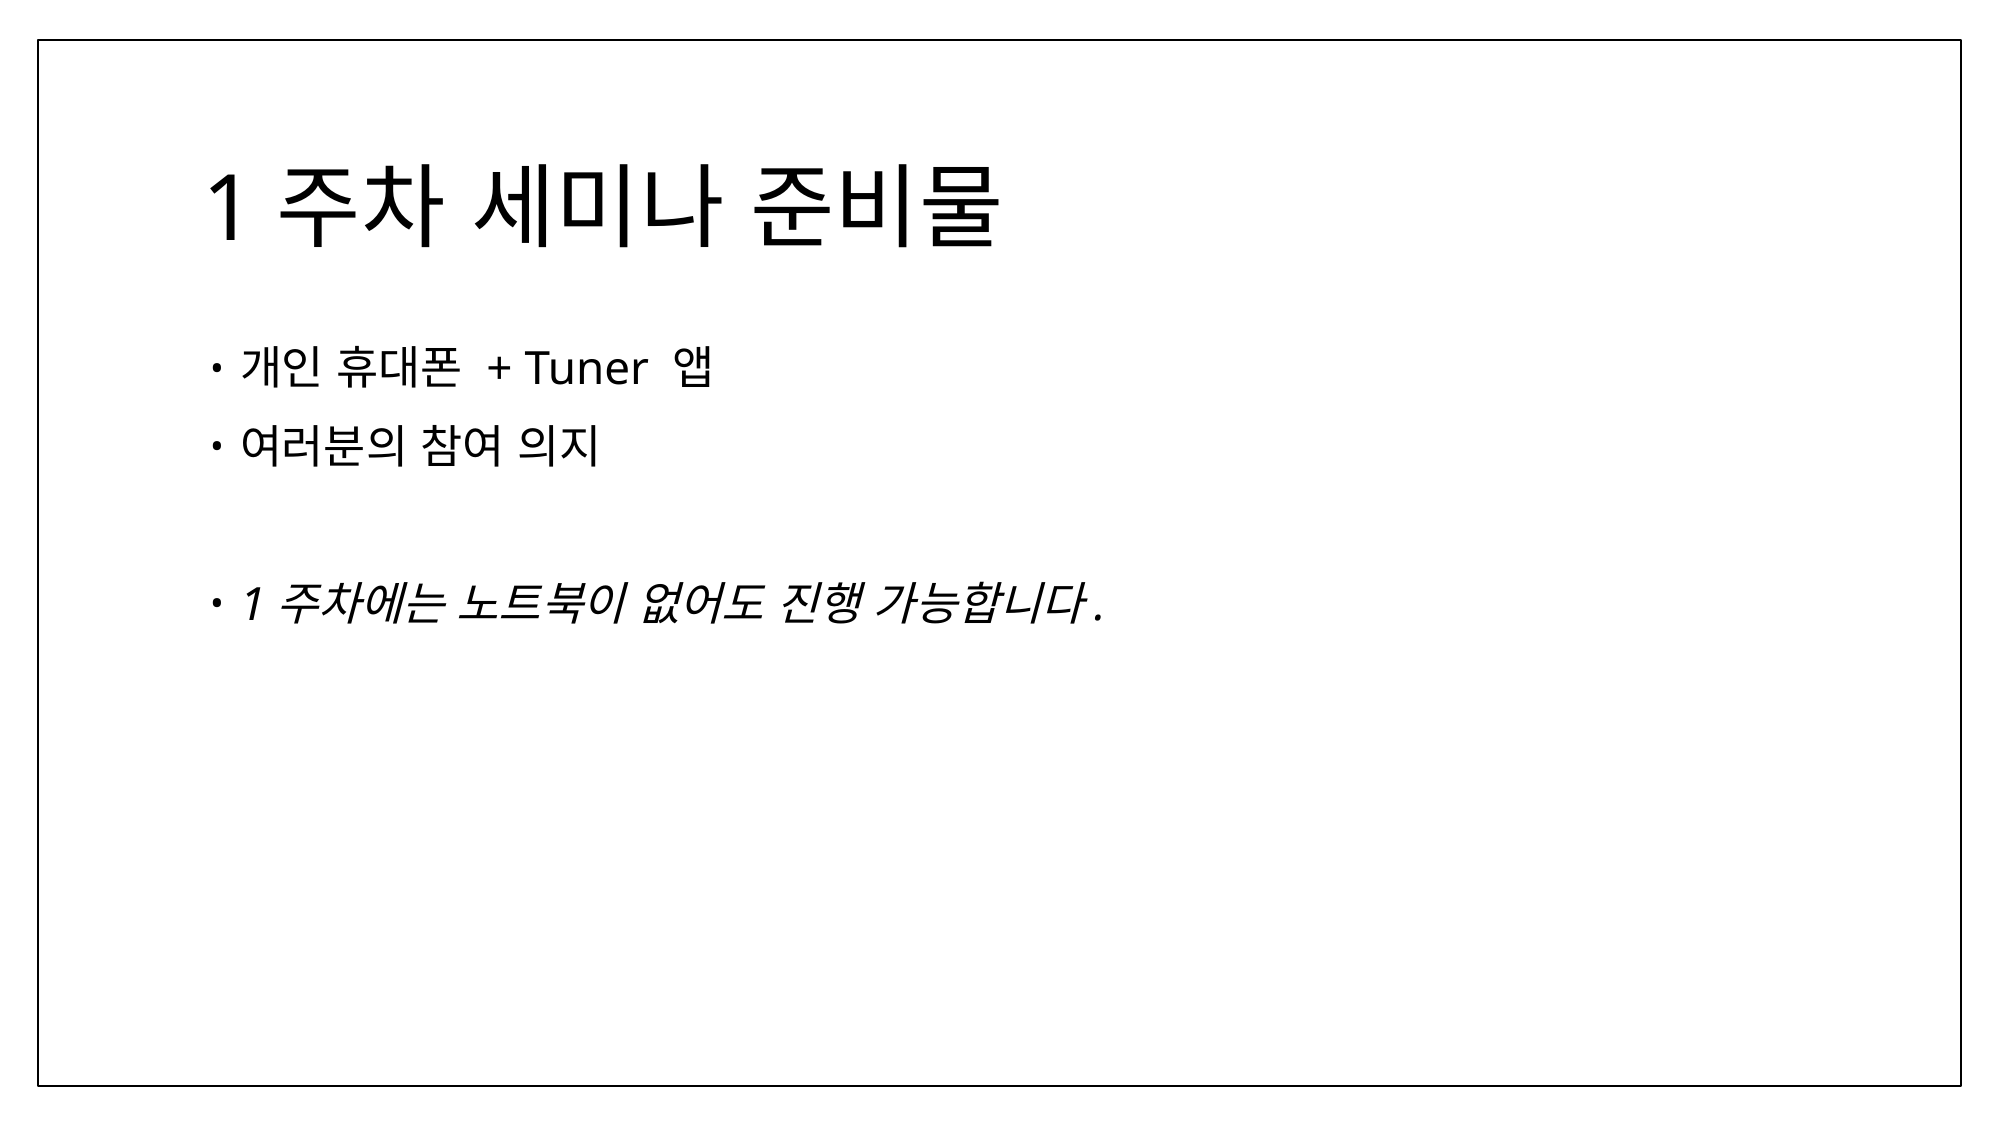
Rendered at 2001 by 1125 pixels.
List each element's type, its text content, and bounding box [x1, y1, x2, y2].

list 개인 휴대폰 + Tuner 앱 여러분의 참여 의지 1주차에는 노트북이 없어도 진행 가능합니다. [187, 337, 1808, 1057]
title 1주차 세미나 준비물 [187, 99, 1808, 323]
